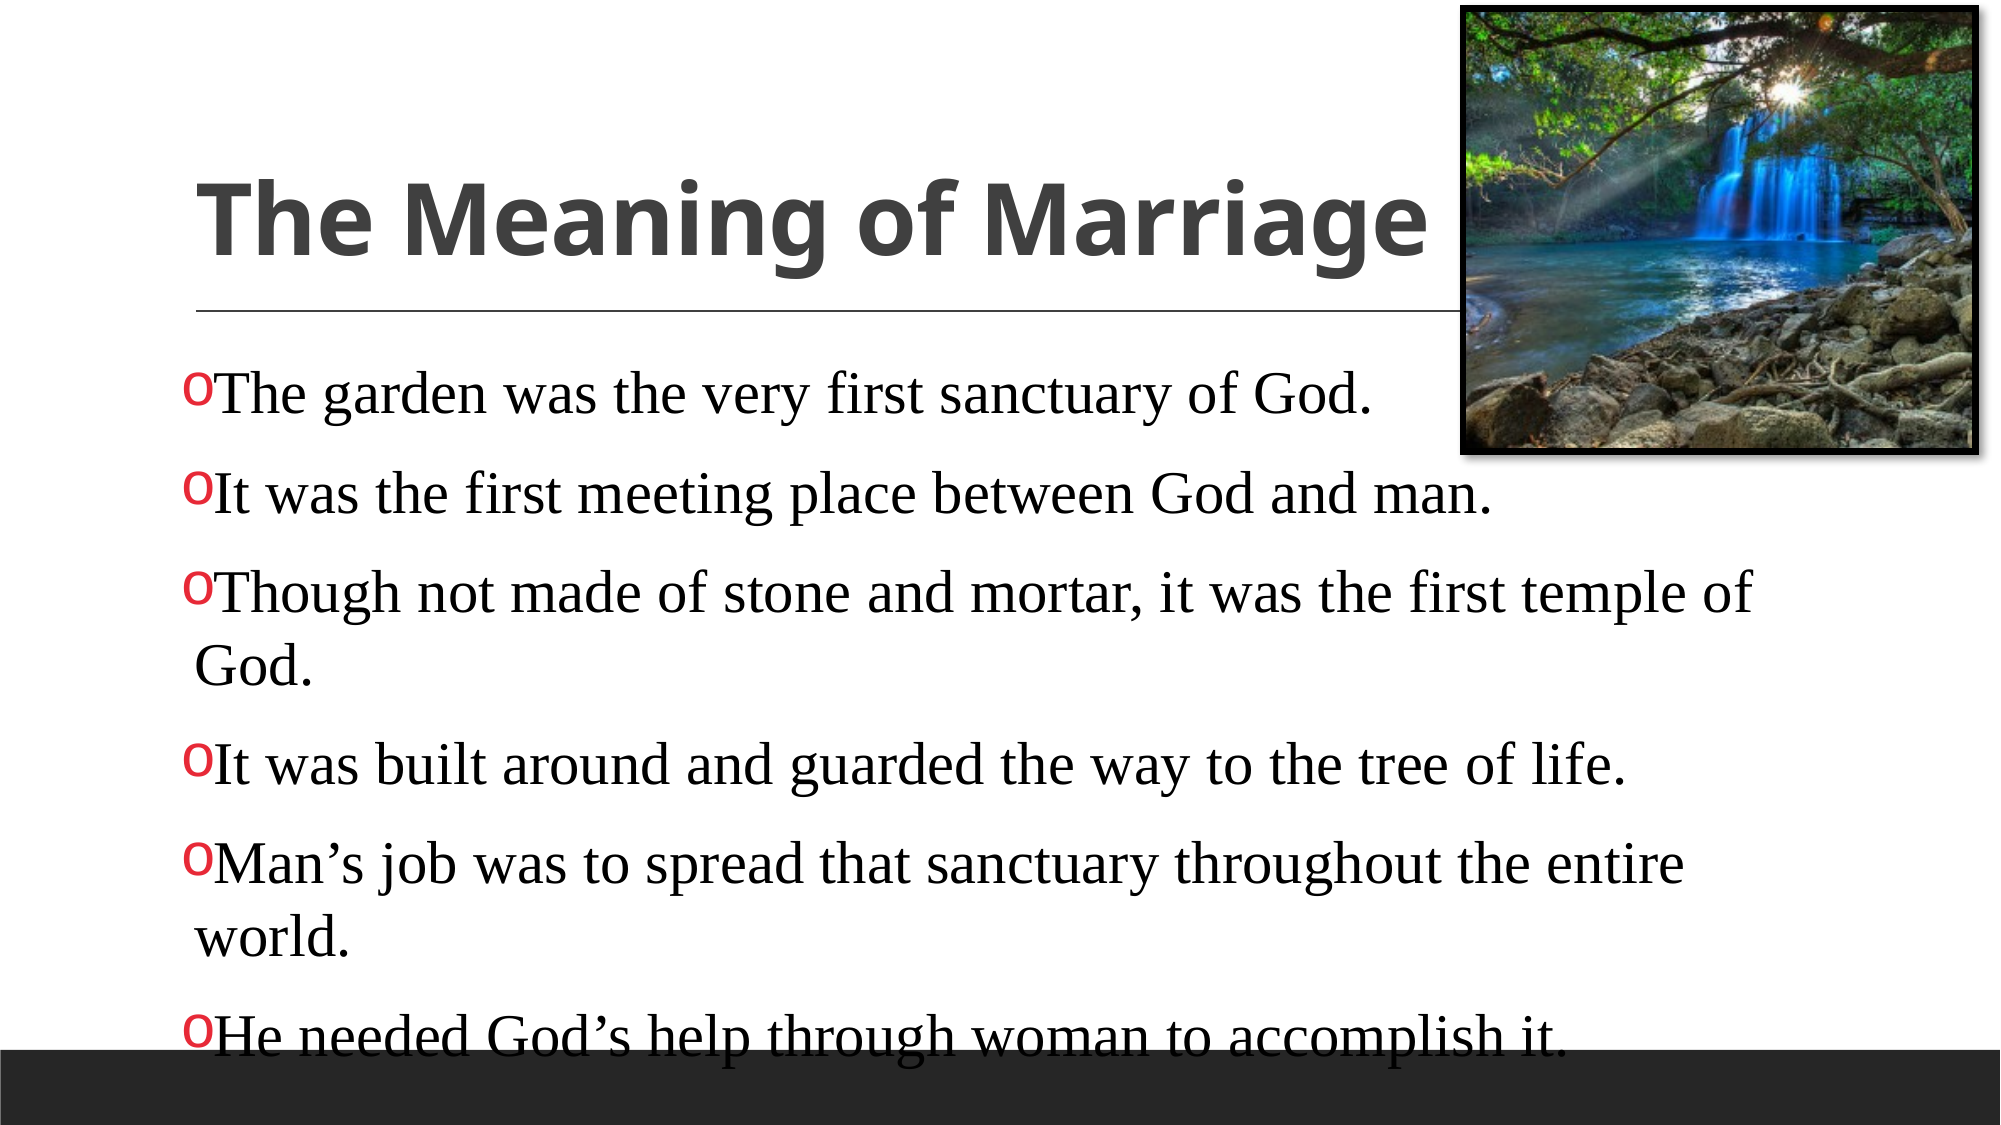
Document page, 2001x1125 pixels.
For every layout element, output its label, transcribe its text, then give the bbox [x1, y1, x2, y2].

title The Meaning of Marriage [180, 47, 1459, 285]
list The garden was the very first sanctuary of God. It was the first meeting place between God and man. Though not made of stone and mortar, it was the first temple of God. It was built around and guarded the way to the tree of life. Man’s job was to spread that sanctuary throughout the entire world. He needed God’s help through woman to accomplish it. [180, 345, 1830, 1078]
picture [1465, 11, 1973, 449]
